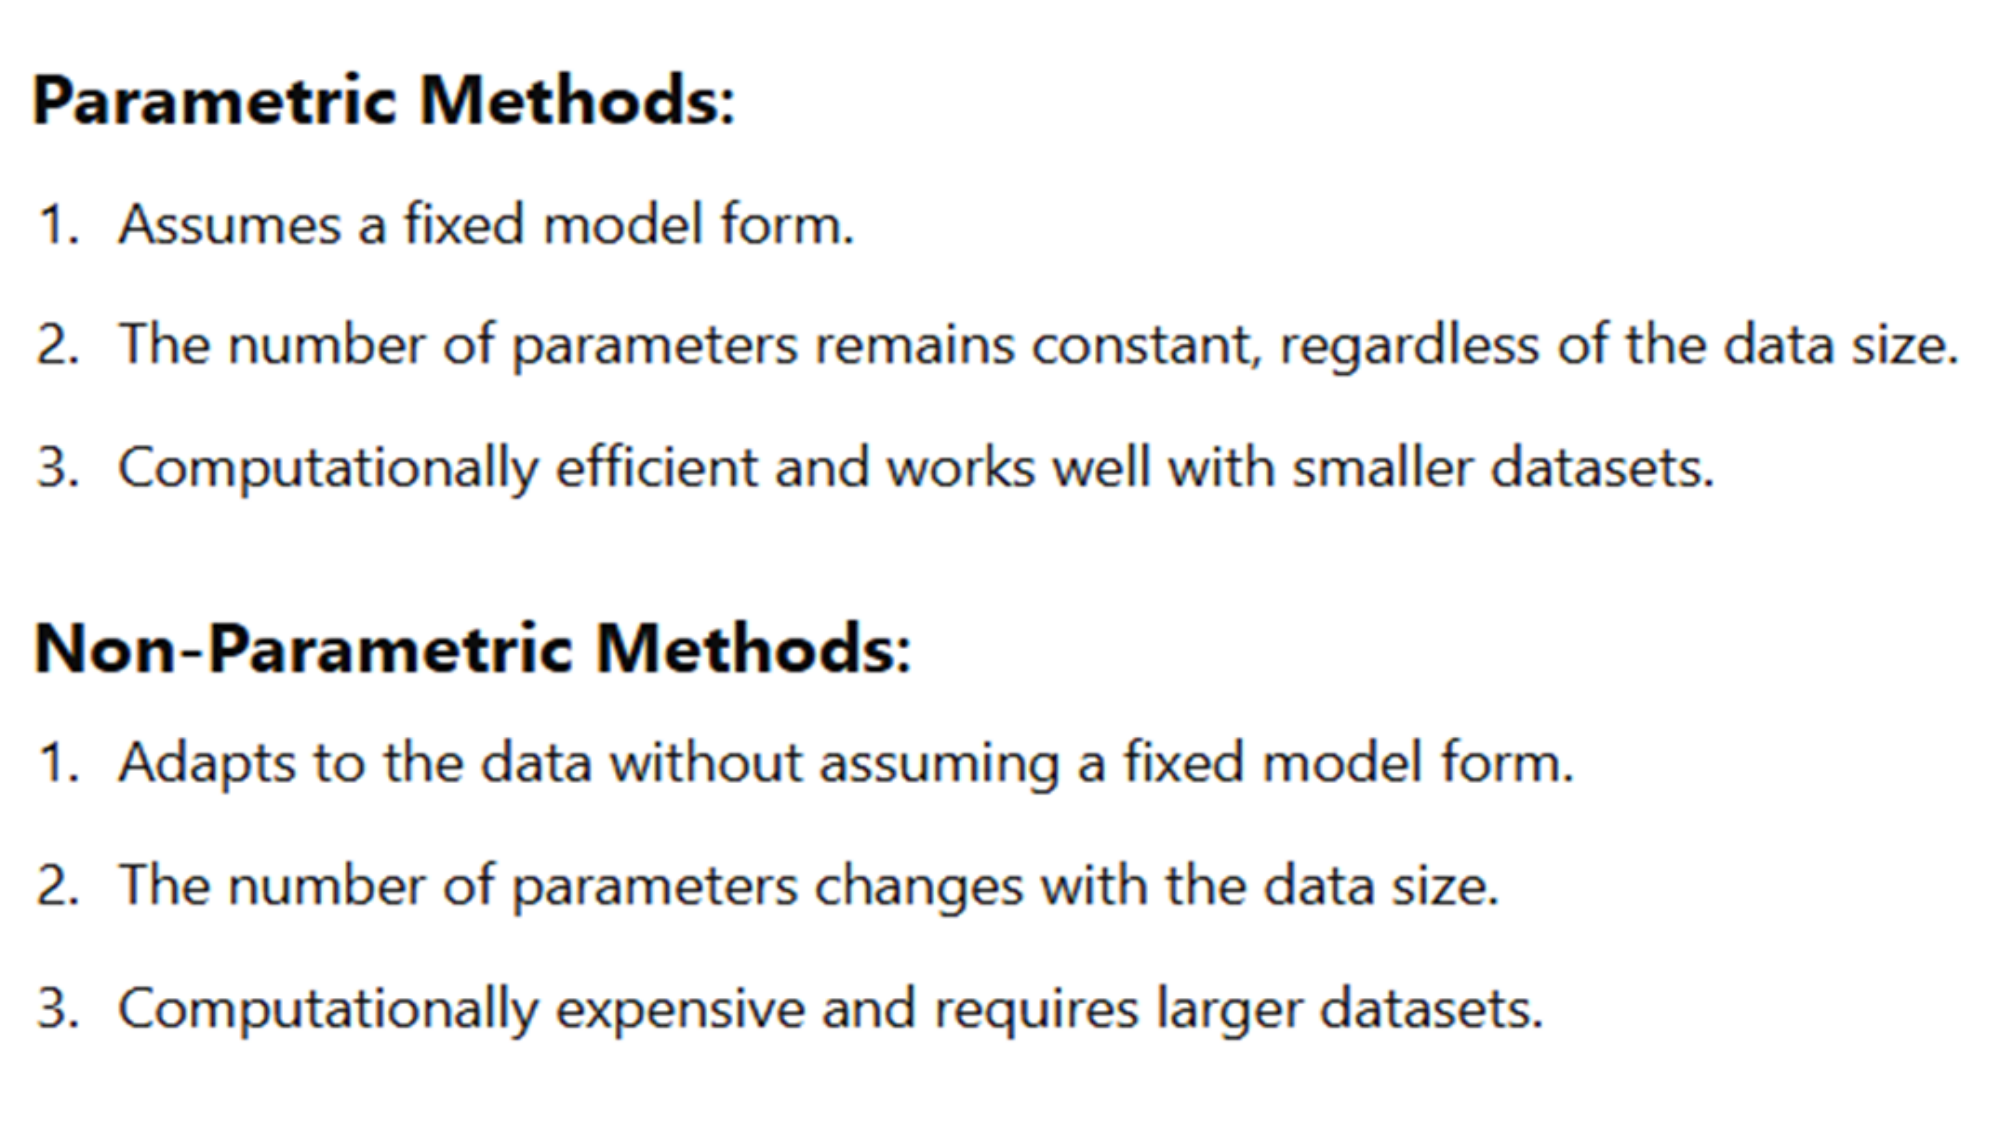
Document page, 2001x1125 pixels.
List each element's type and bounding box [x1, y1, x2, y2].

list [0, 59, 2000, 1098]
